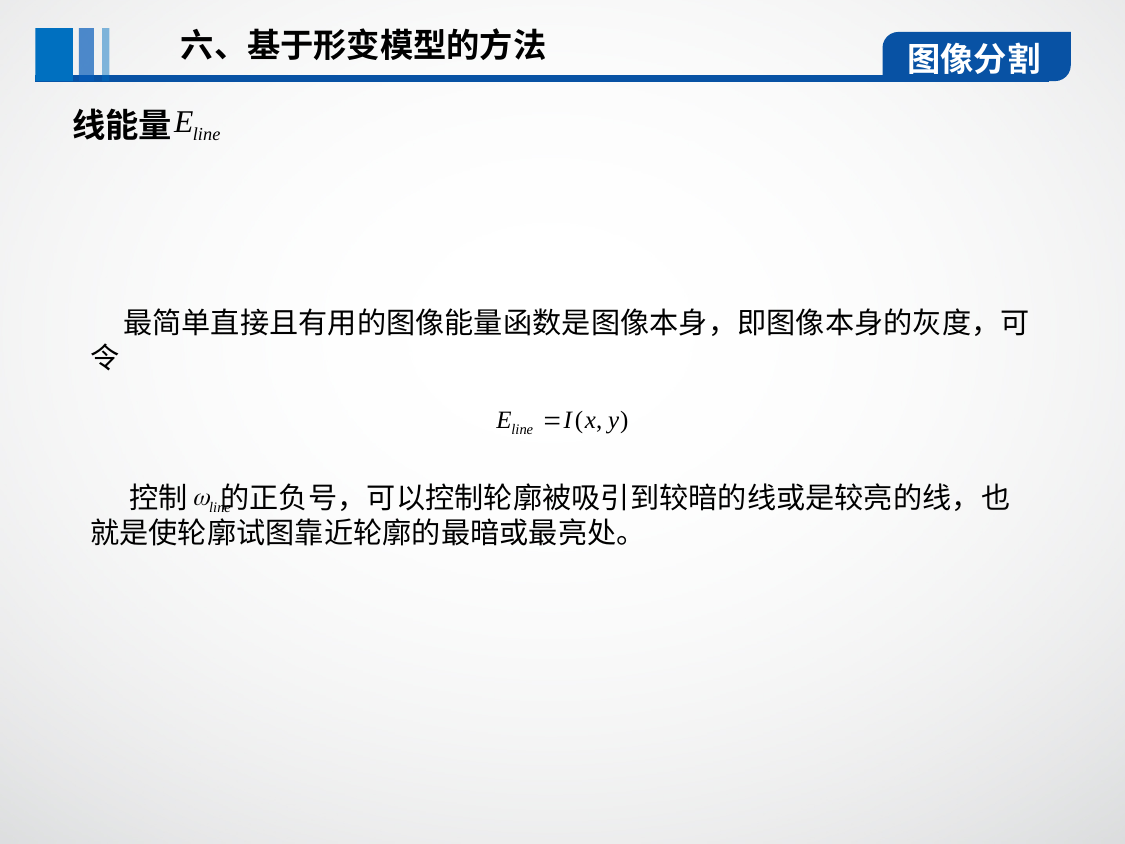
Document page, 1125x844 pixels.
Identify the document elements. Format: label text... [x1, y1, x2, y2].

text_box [188, 480, 236, 518]
text_box 最简单直接且有用的图像能量函数是图像本身，即图像本身的灰度，可令 控制 的正负号，可以控制轮廓被吸引到较暗的线或是较亮的线，也就是使轮廓试图靠近轮廓的最暗或最亮处。 [75, 297, 1051, 557]
text_box 六、基于形变模型的方法 [75, 17, 652, 72]
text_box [490, 402, 634, 441]
text_box 图像分割 [892, 31, 1067, 86]
text_box 线能量 [57, 96, 195, 152]
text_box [167, 100, 227, 149]
picture [0, 0, 1125, 844]
